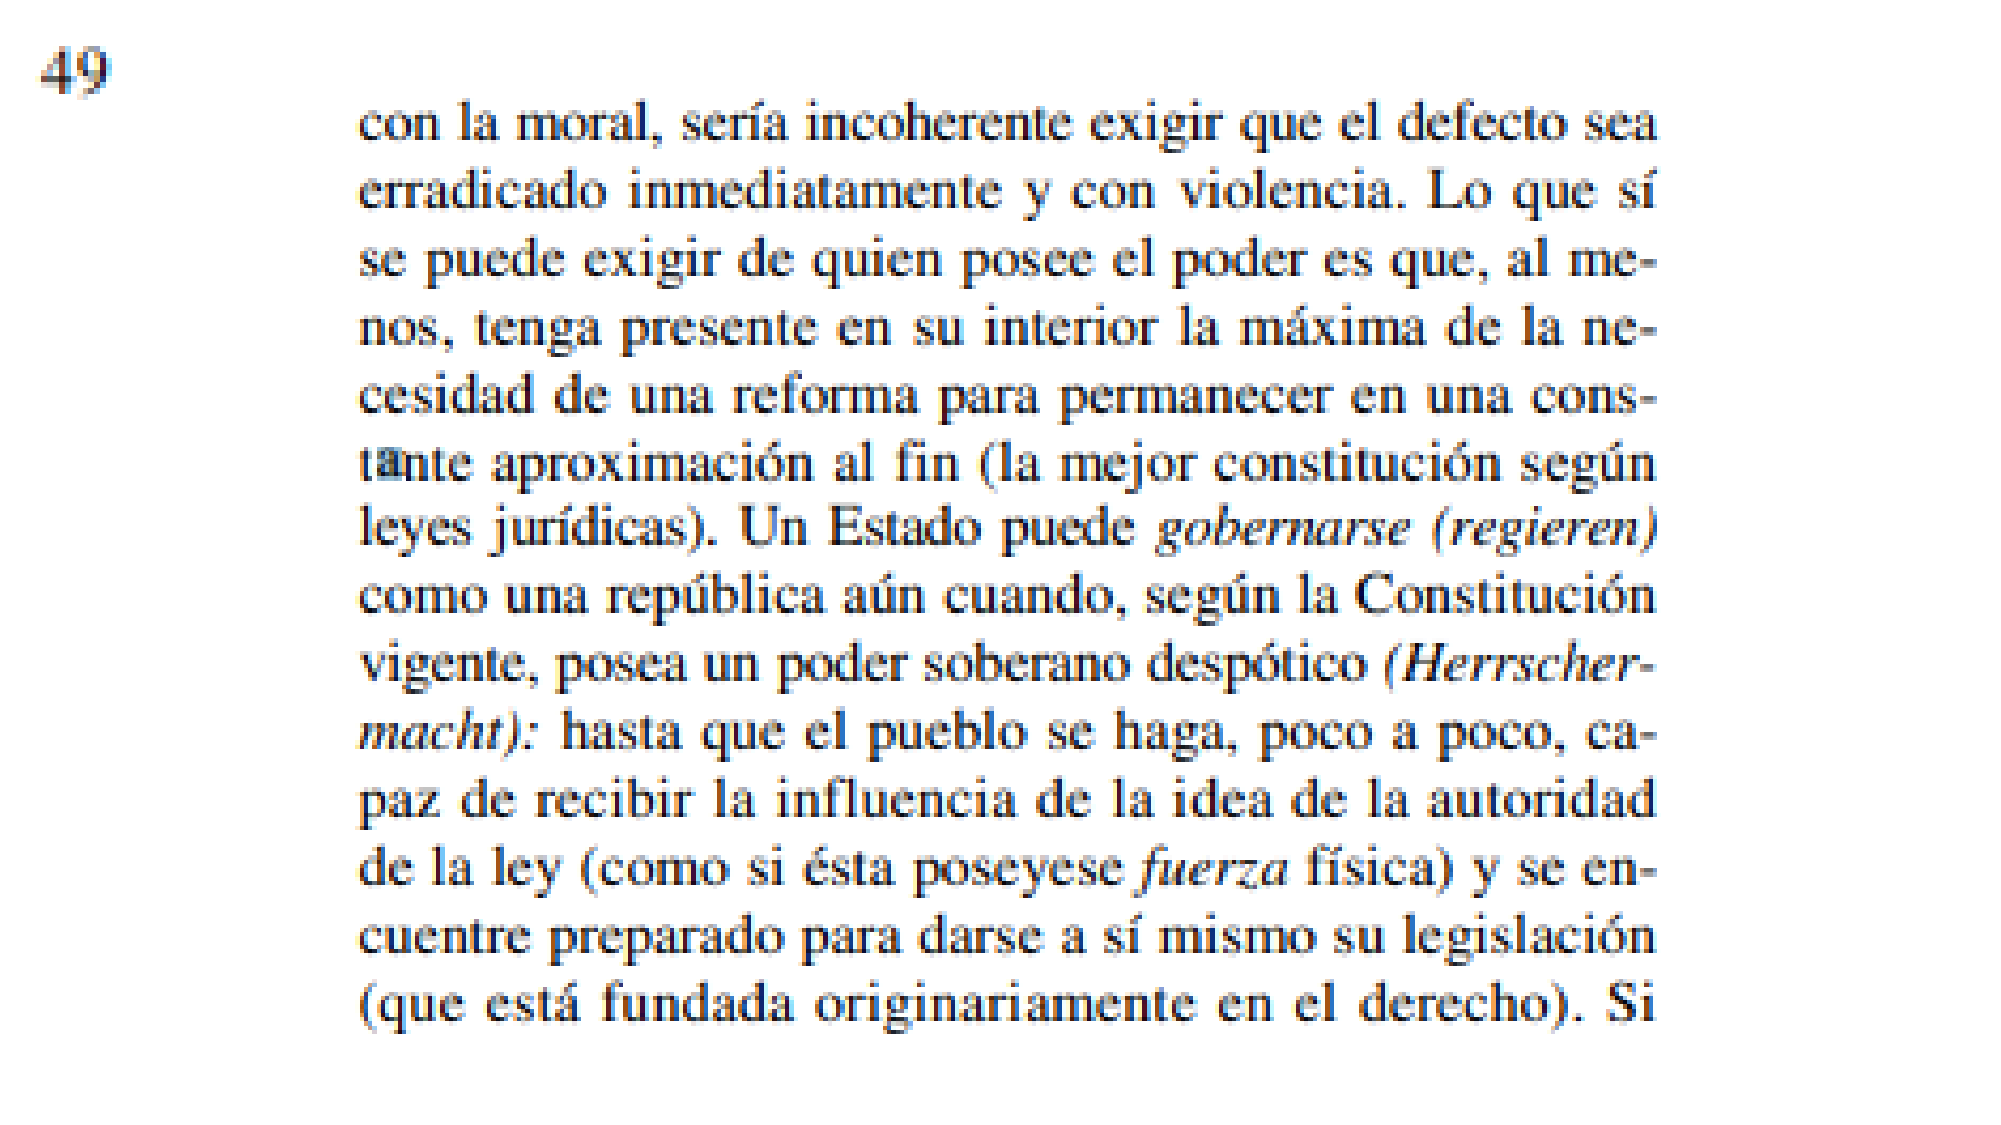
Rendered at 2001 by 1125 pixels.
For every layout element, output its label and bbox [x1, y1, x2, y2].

picture [309, 64, 1679, 1039]
picture [0, 0, 166, 130]
